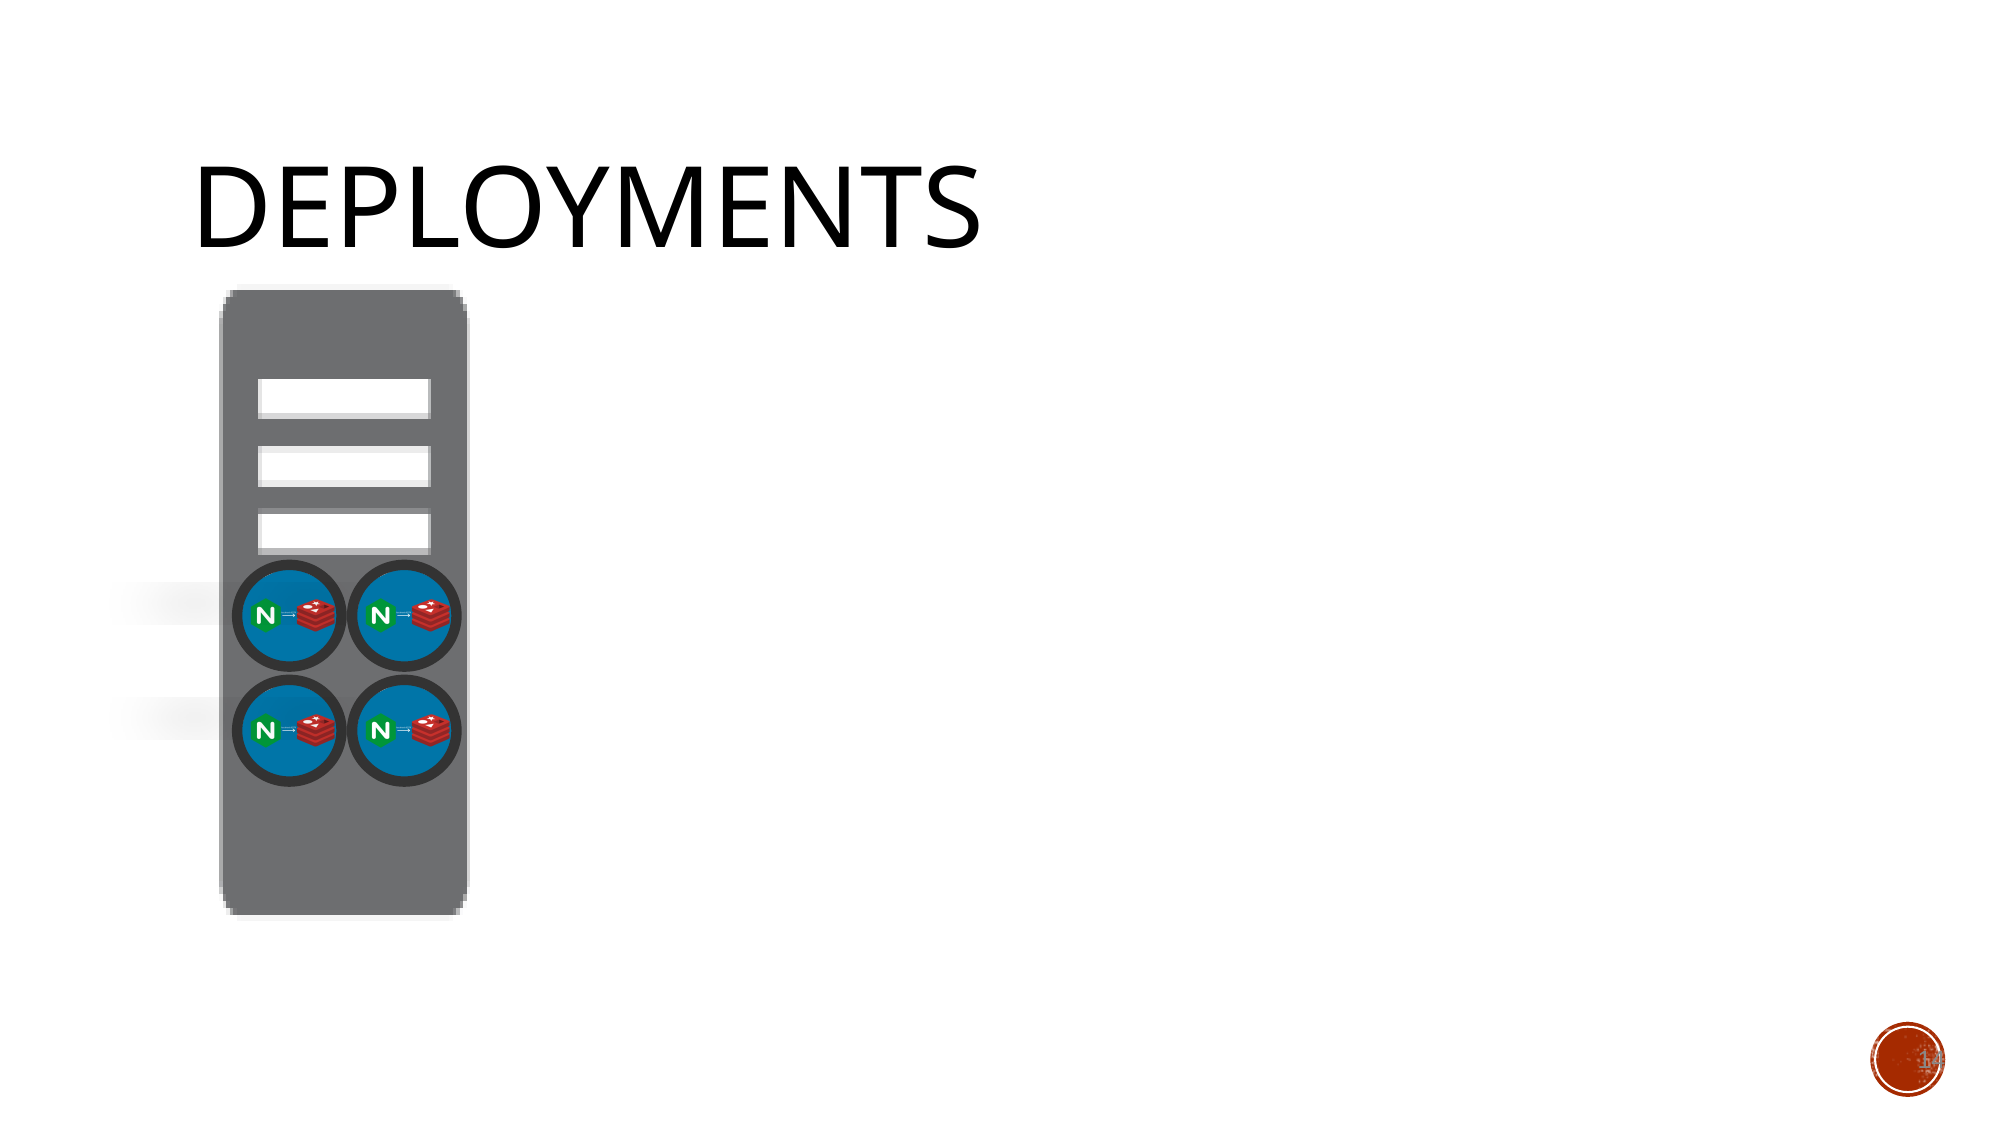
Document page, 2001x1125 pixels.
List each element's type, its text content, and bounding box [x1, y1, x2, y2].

title Deployments [175, 79, 1826, 344]
slide_number 14 [1855, 1028, 1961, 1089]
picture [135, 196, 559, 1010]
